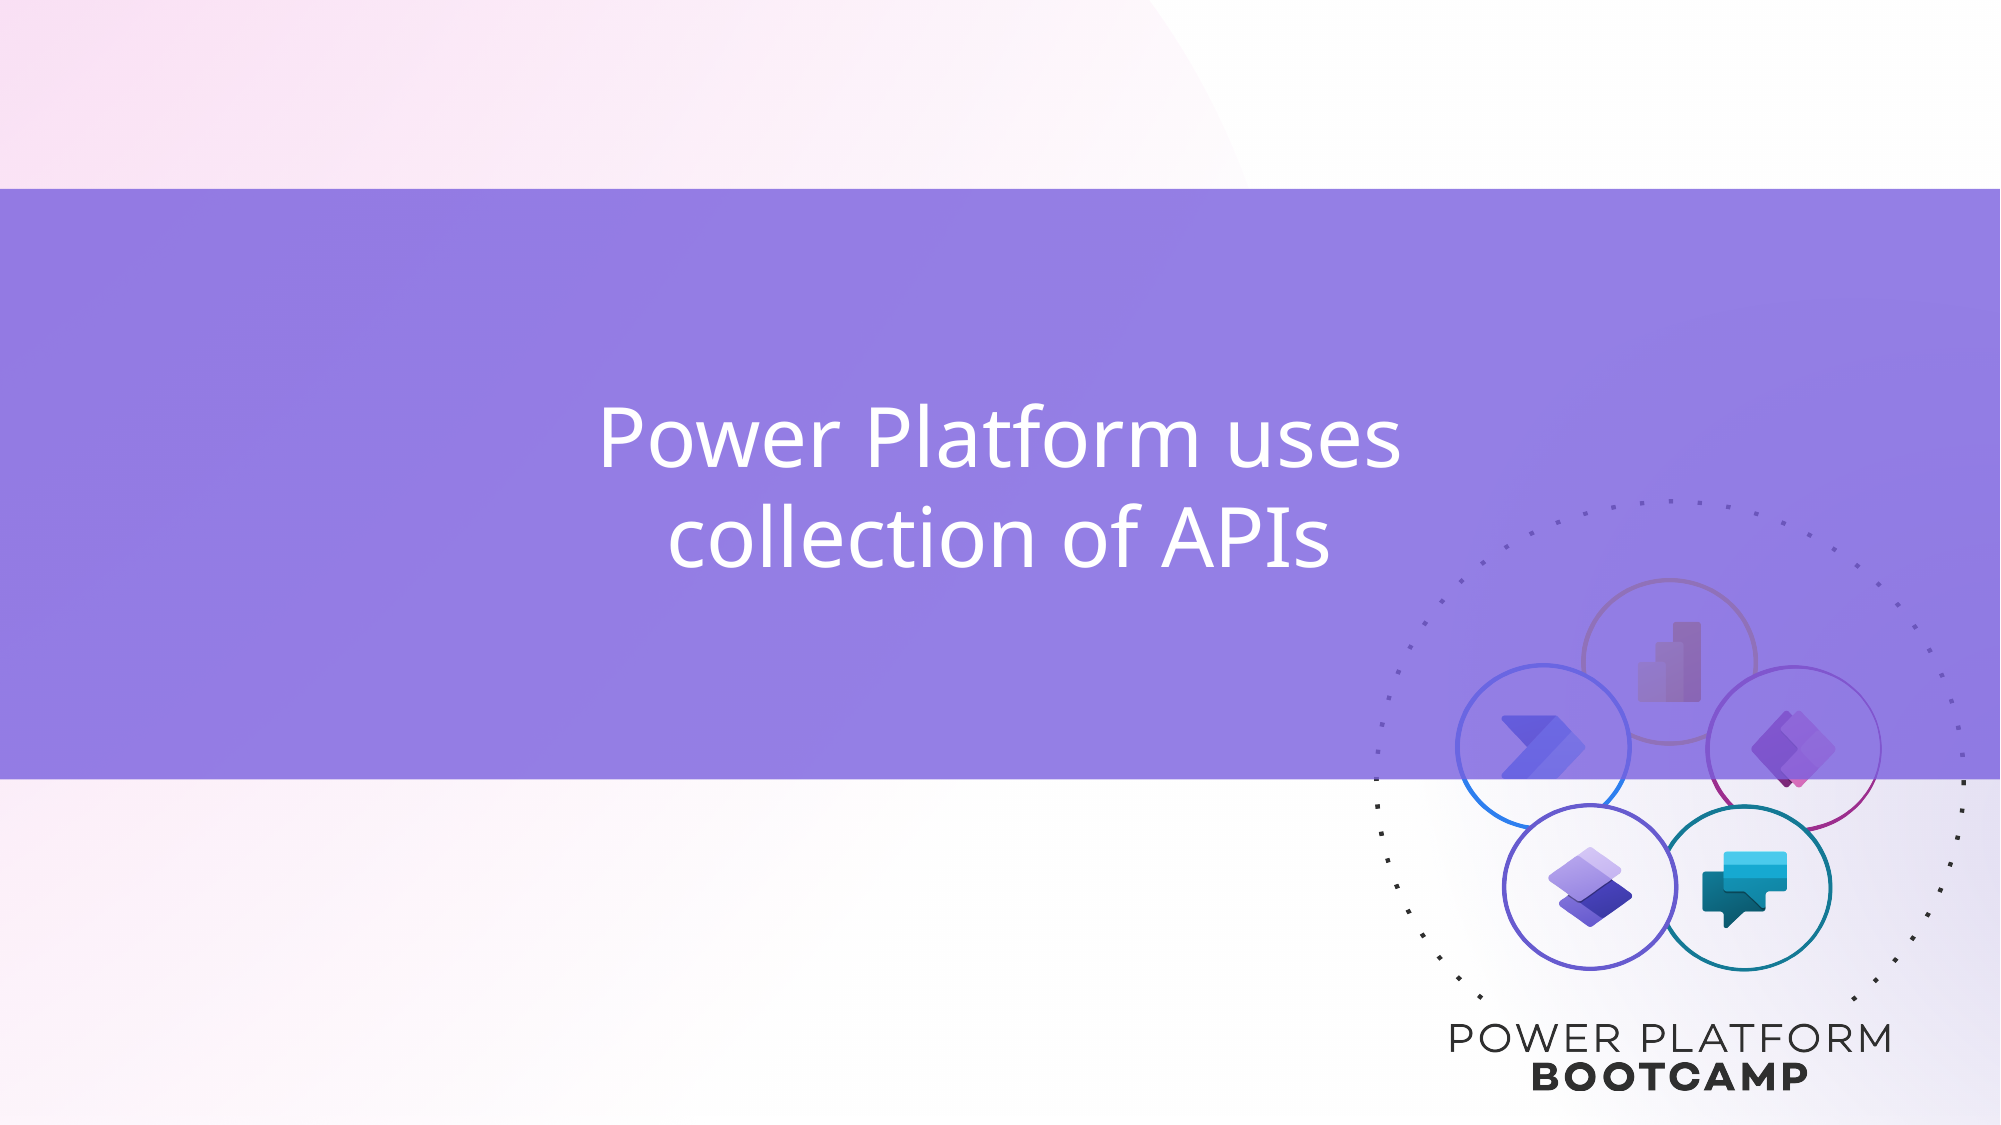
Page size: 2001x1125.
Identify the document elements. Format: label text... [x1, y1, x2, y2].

text_box Power Platform uses collection of APIs [0, 188, 2000, 780]
picture [0, 0, 2001, 1125]
